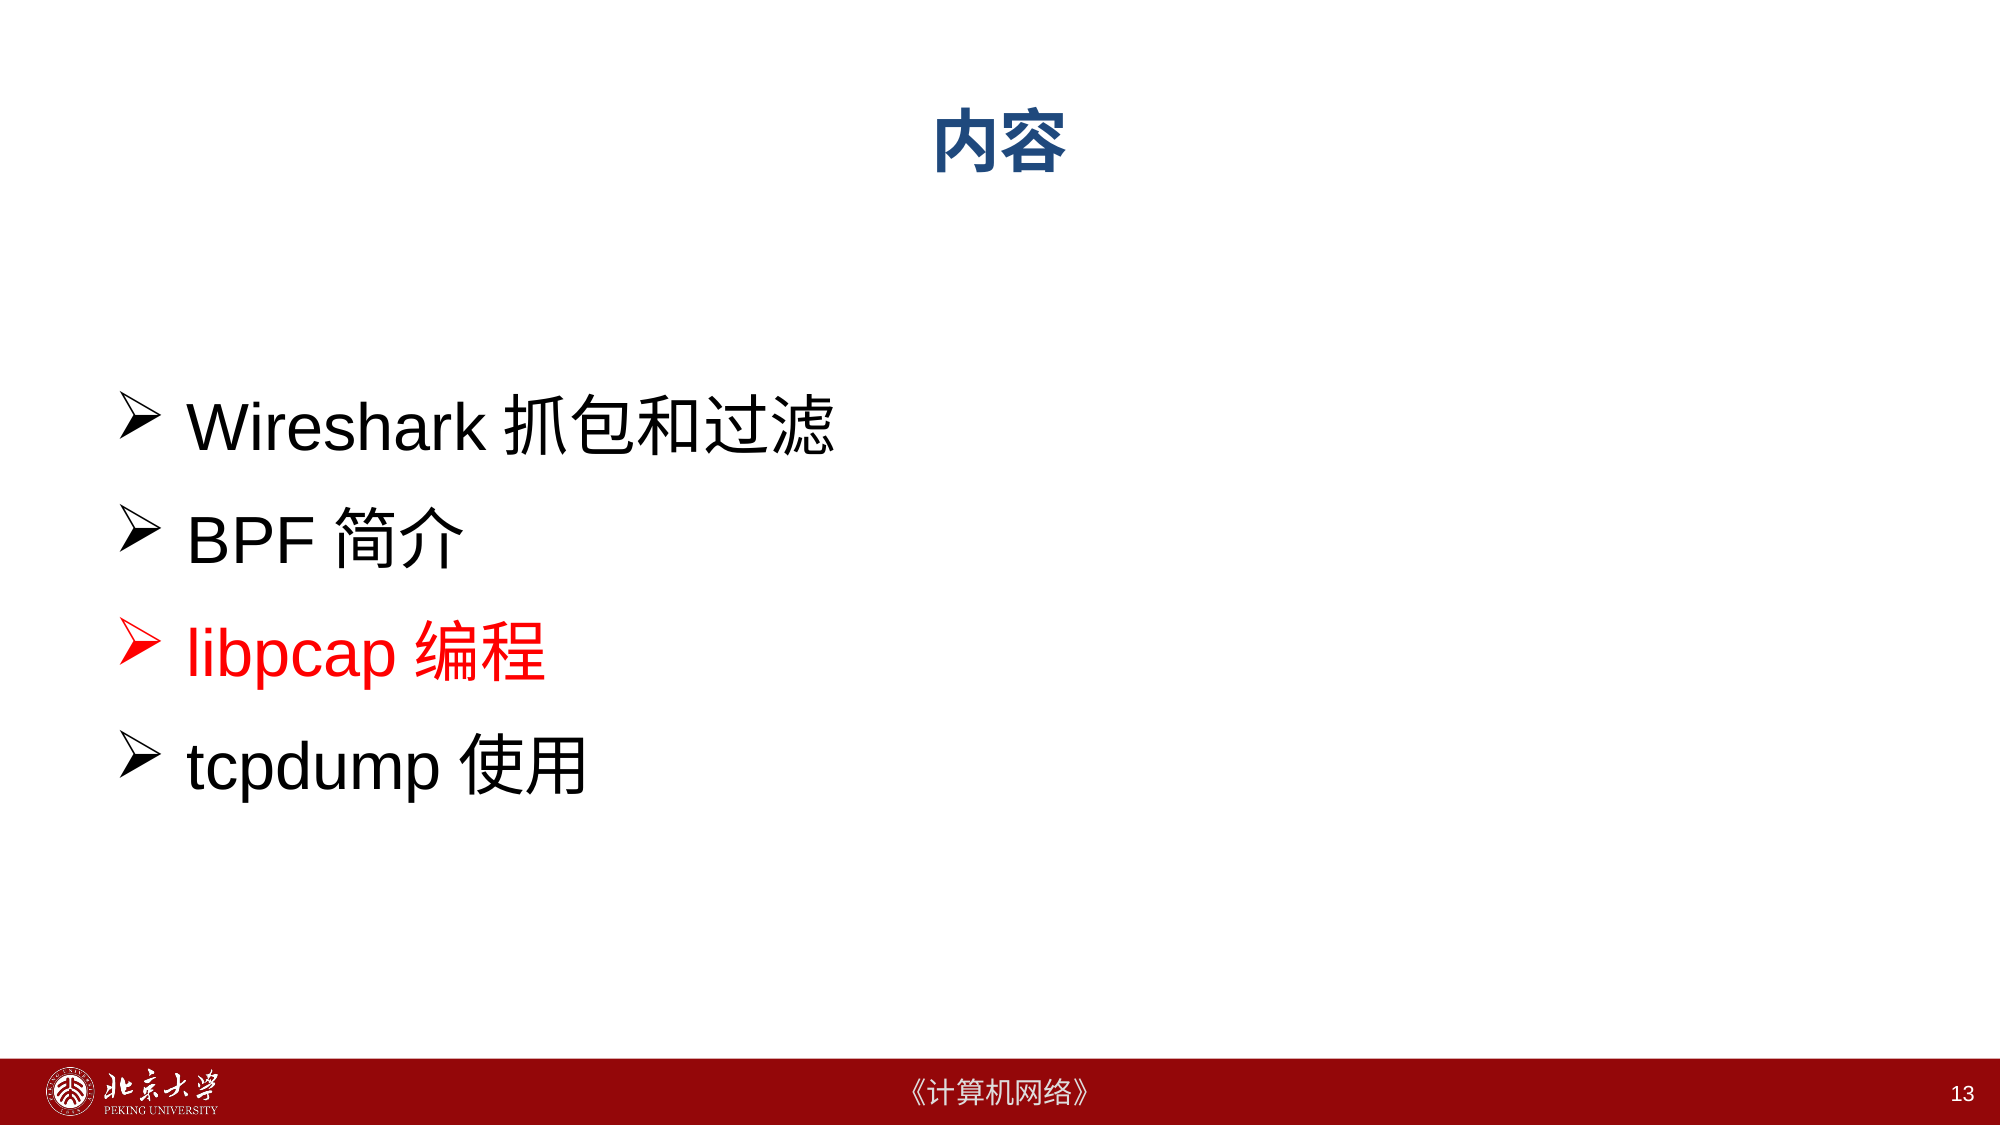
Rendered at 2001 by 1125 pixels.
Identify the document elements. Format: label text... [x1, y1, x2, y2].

list Wireshark抓包和过滤 BPF简介 libpcap编程 tcpdump使用 [99, 262, 1900, 1005]
picture [46, 1067, 218, 1116]
title 内容 [99, 45, 1900, 233]
slide_number 13 [1522, 1072, 1990, 1125]
